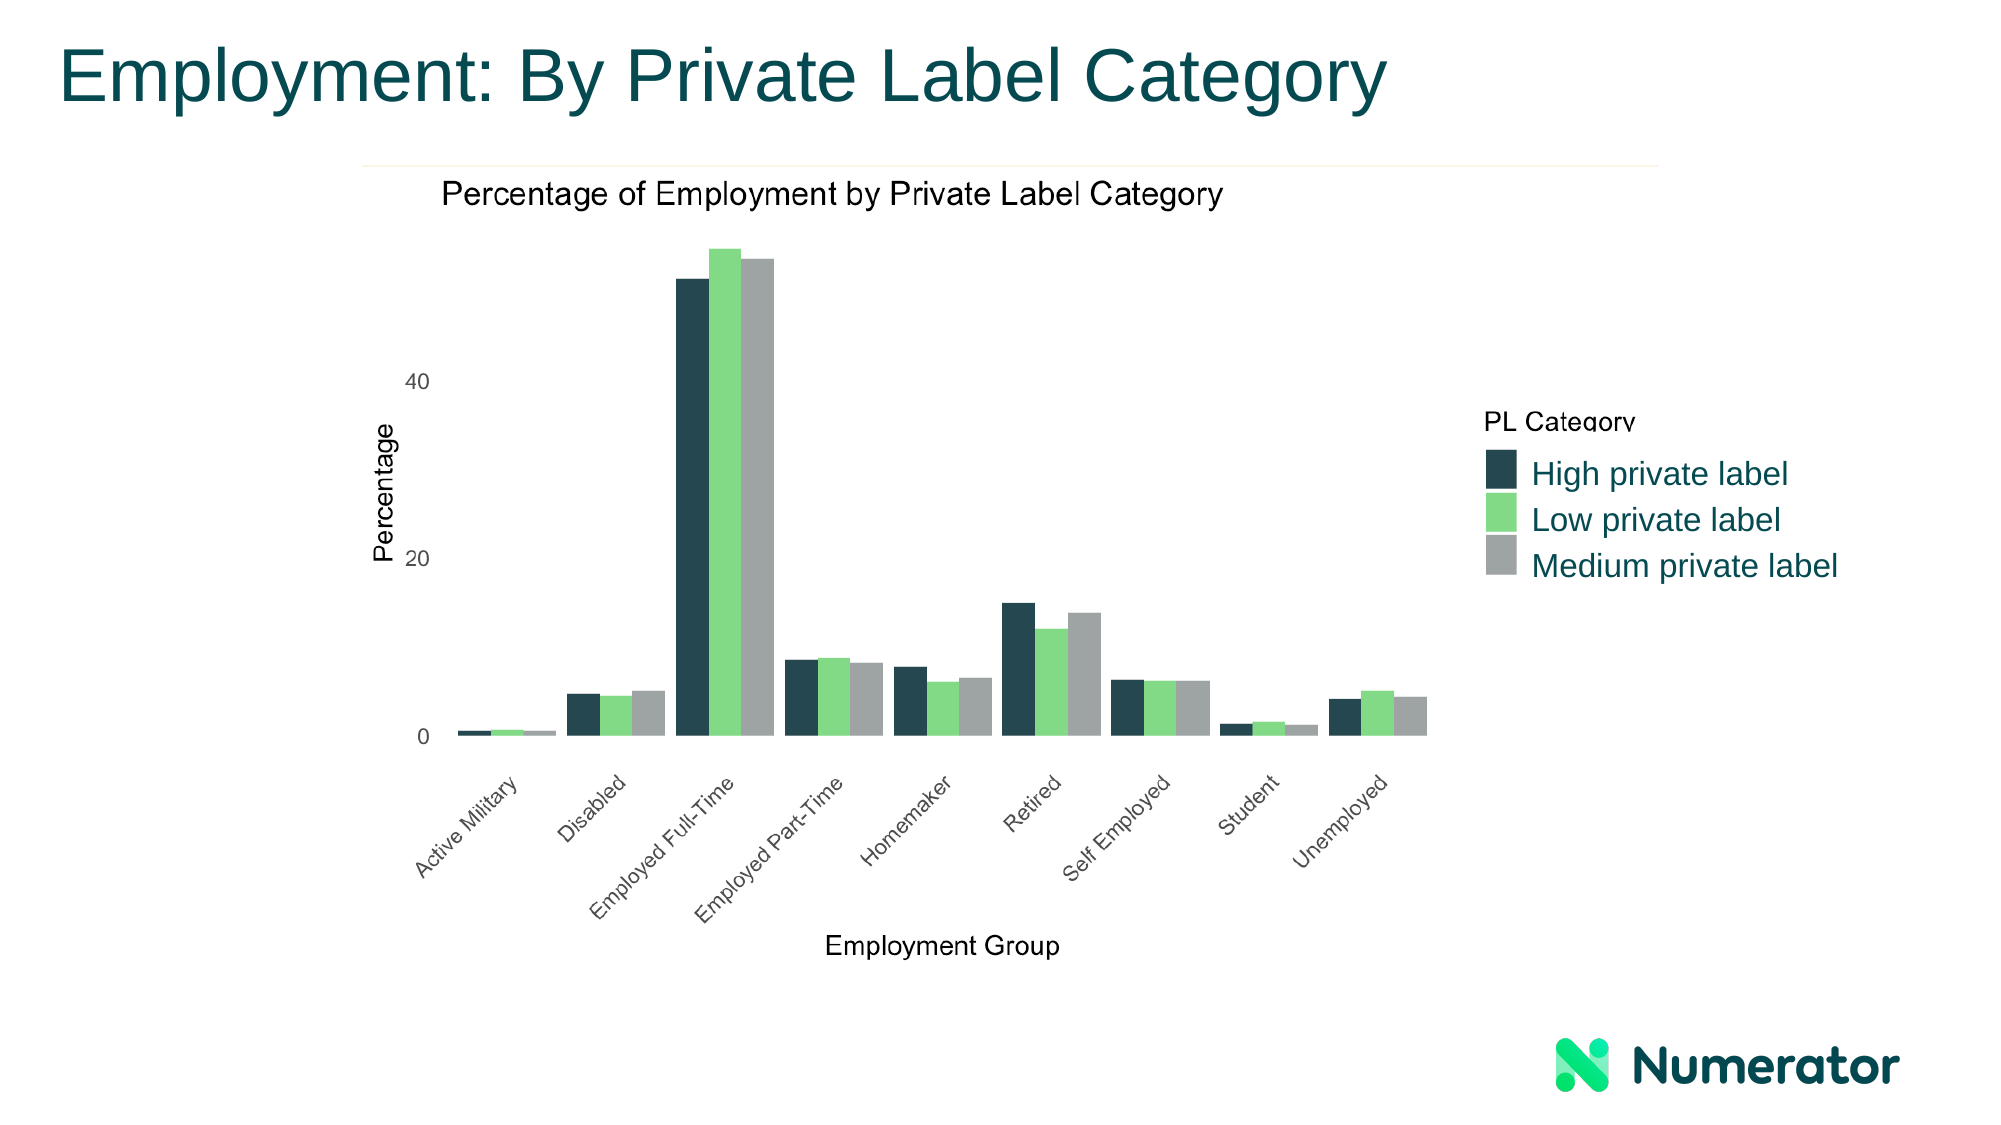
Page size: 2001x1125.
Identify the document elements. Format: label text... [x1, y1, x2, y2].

picture [362, 165, 1658, 972]
picture [1556, 1038, 1900, 1092]
title Employment: By Private Label Category [58, 29, 1896, 233]
text_box High private label Low private label Medium private label [1662, 431, 1896, 588]
